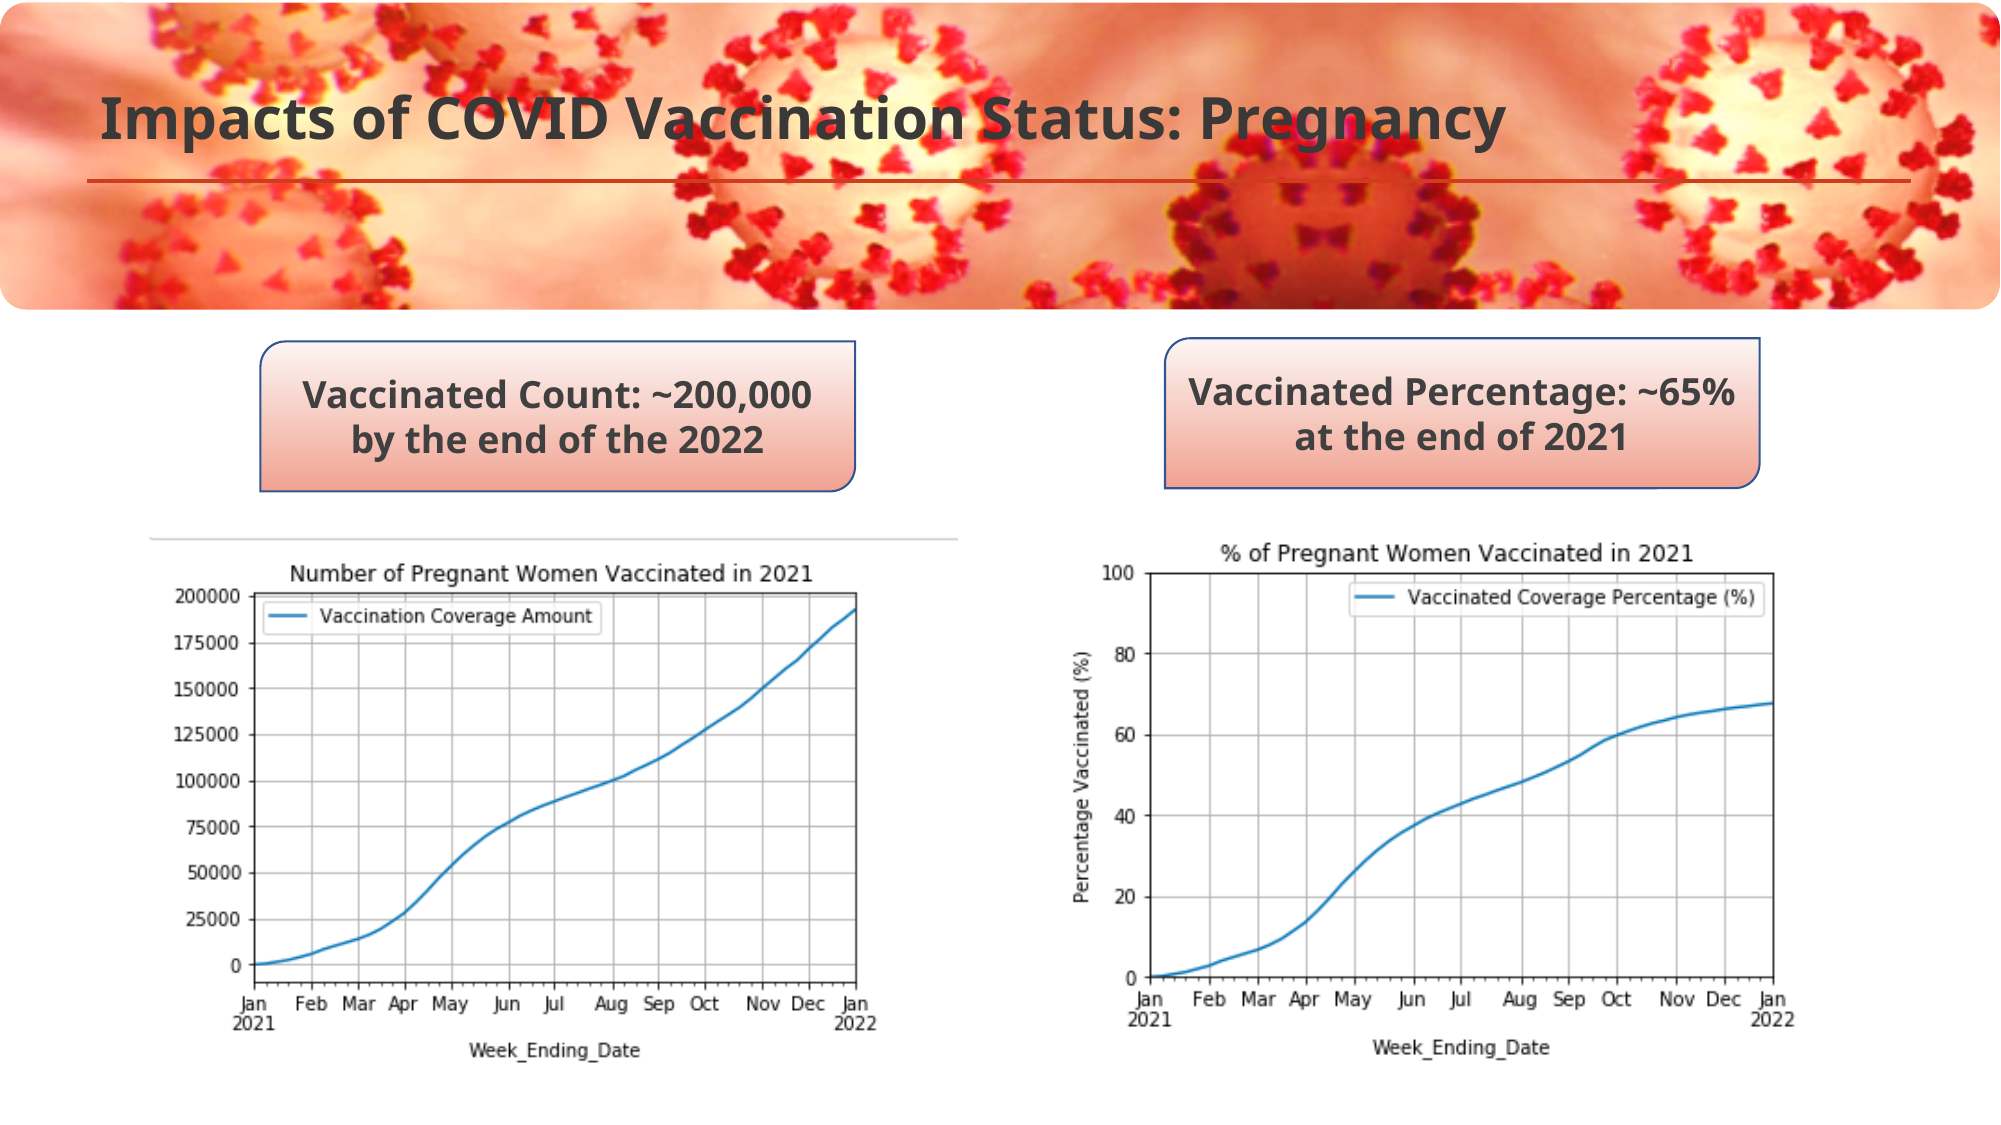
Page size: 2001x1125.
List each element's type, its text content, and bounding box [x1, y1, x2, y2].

text_box Vaccinated Percentage: ~65% at the end of 2021 [1163, 337, 1761, 490]
picture [114, 537, 958, 1097]
title Impacts of COVID Vaccination Status: Pregnancy [85, 73, 1926, 179]
picture [0, 2, 2000, 310]
text_box Vaccinated Count: ~200,000 by the end of the 2022 [259, 340, 857, 493]
picture [1057, 506, 1825, 1094]
